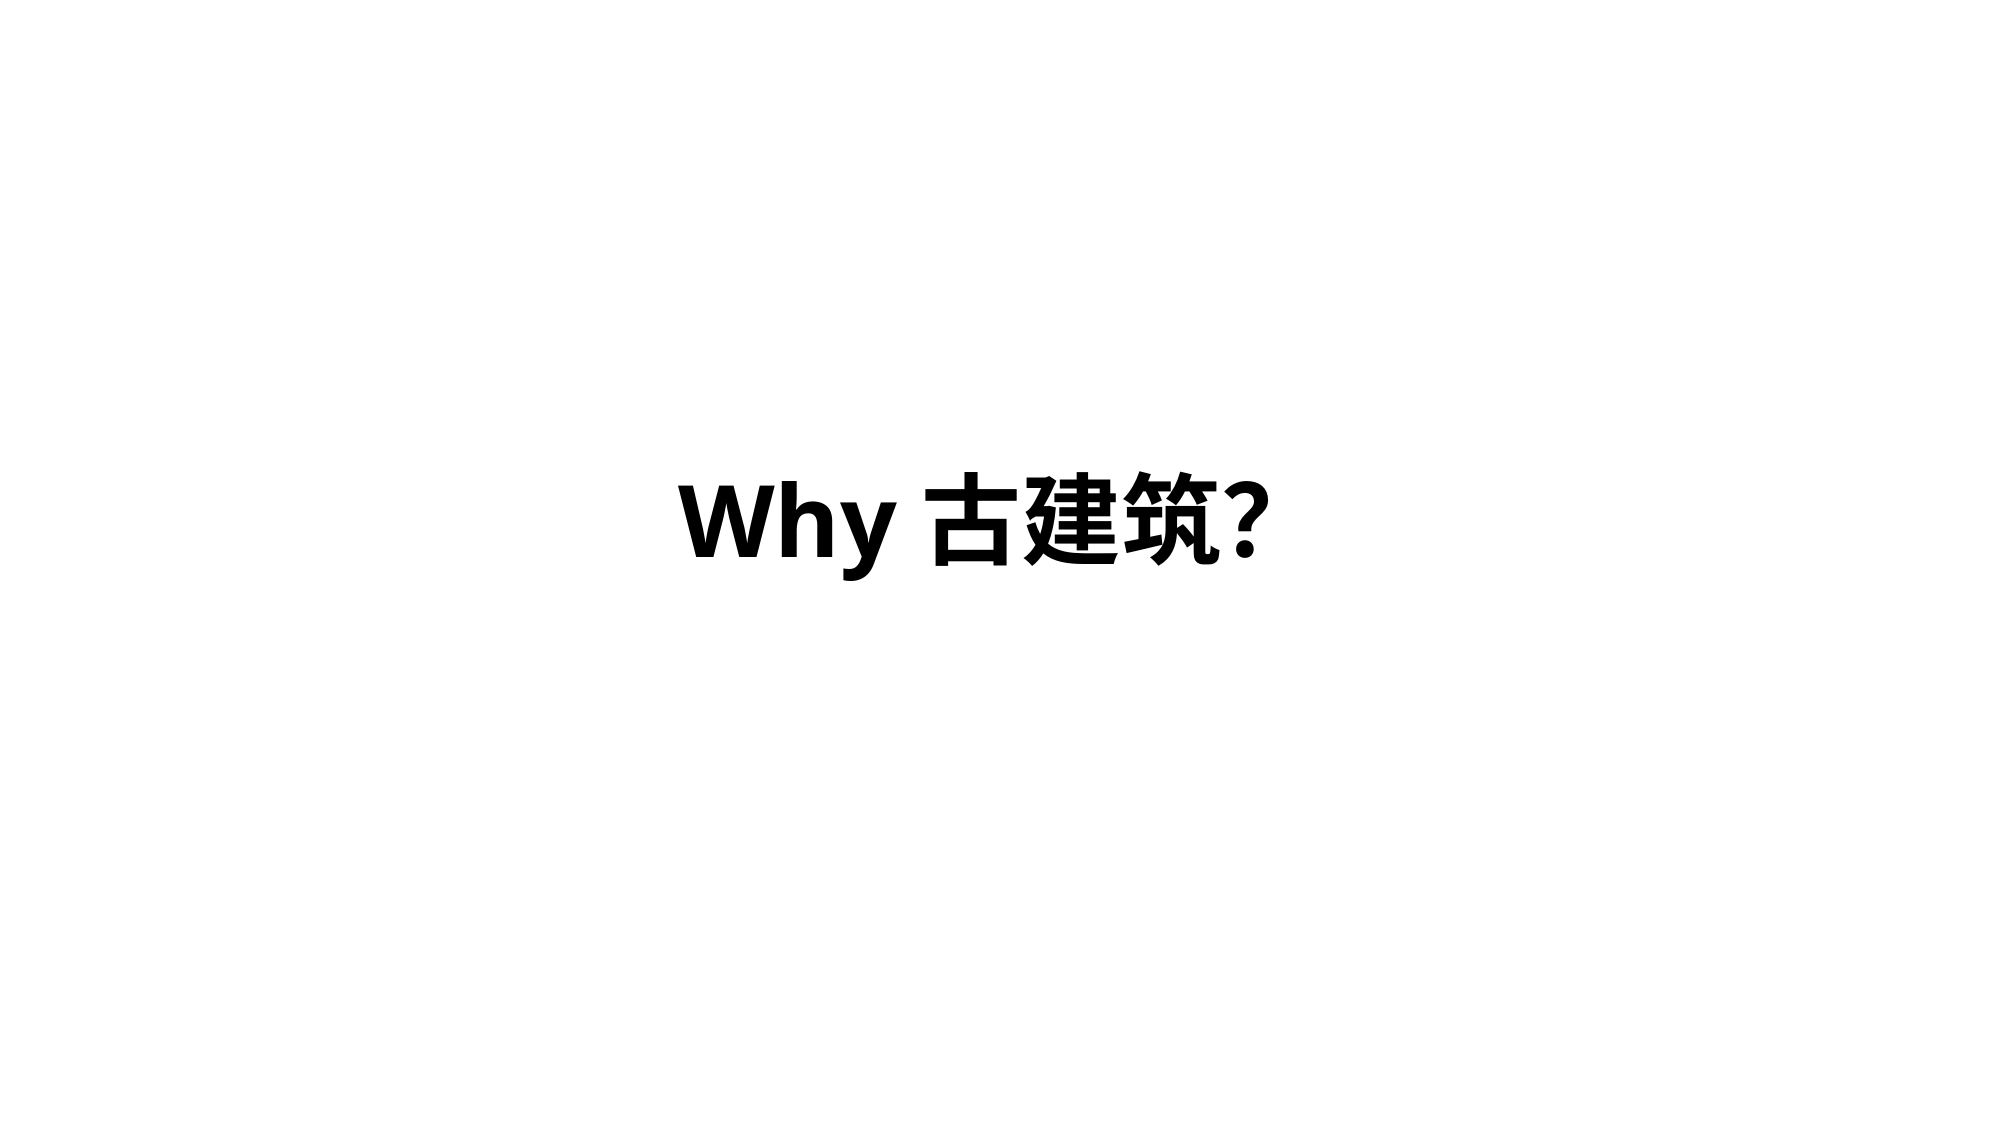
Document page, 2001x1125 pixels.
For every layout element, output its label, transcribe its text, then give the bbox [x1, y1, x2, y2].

title Why古建筑？ [137, 295, 1863, 755]
